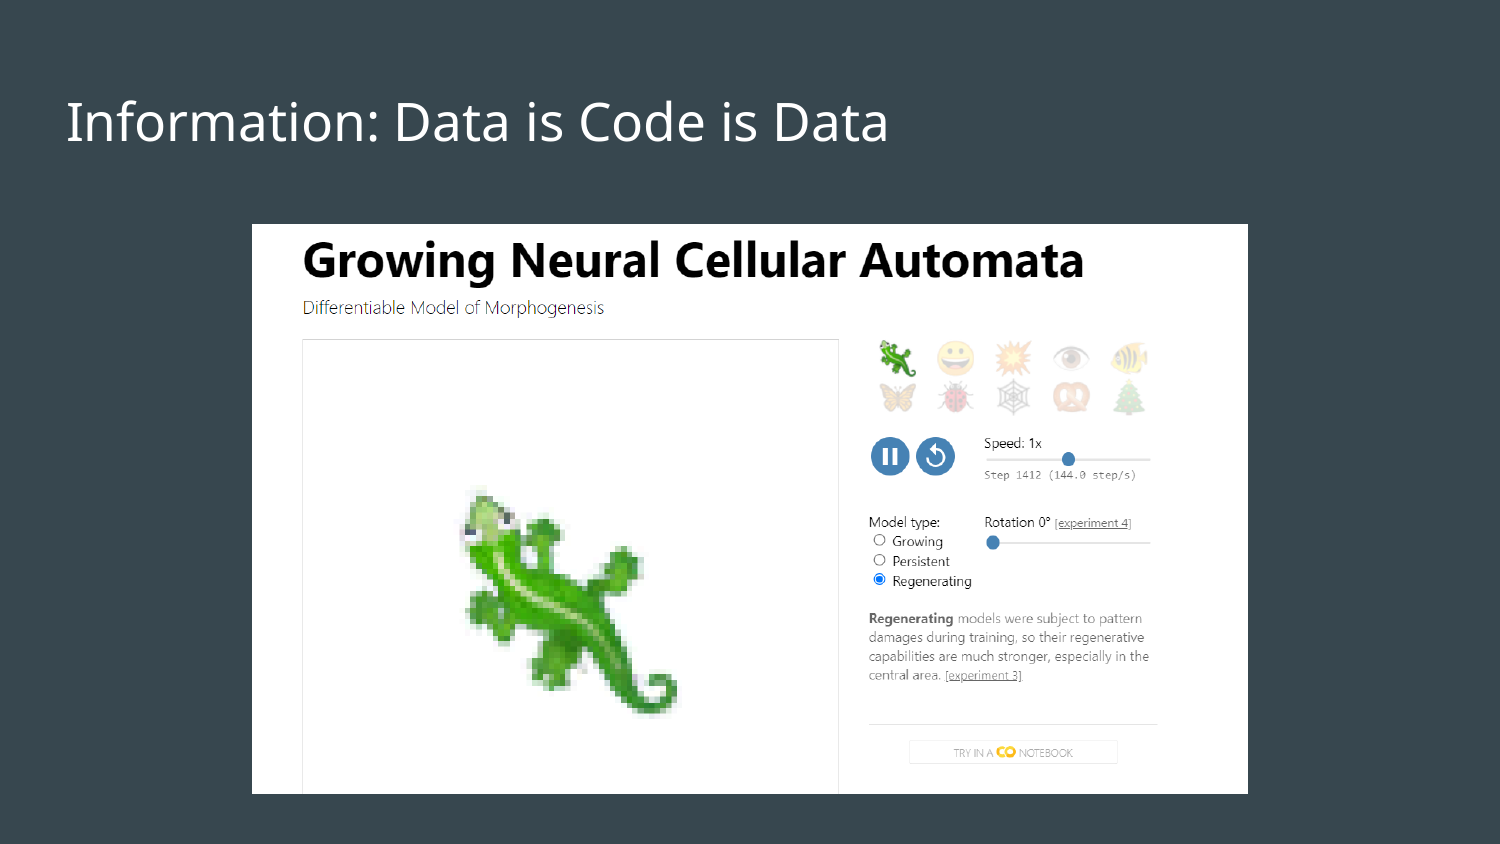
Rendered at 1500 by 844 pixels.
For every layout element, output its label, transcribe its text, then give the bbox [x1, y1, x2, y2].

picture [252, 224, 1248, 794]
title Information: Data is Code is Data [51, 72, 1449, 167]
